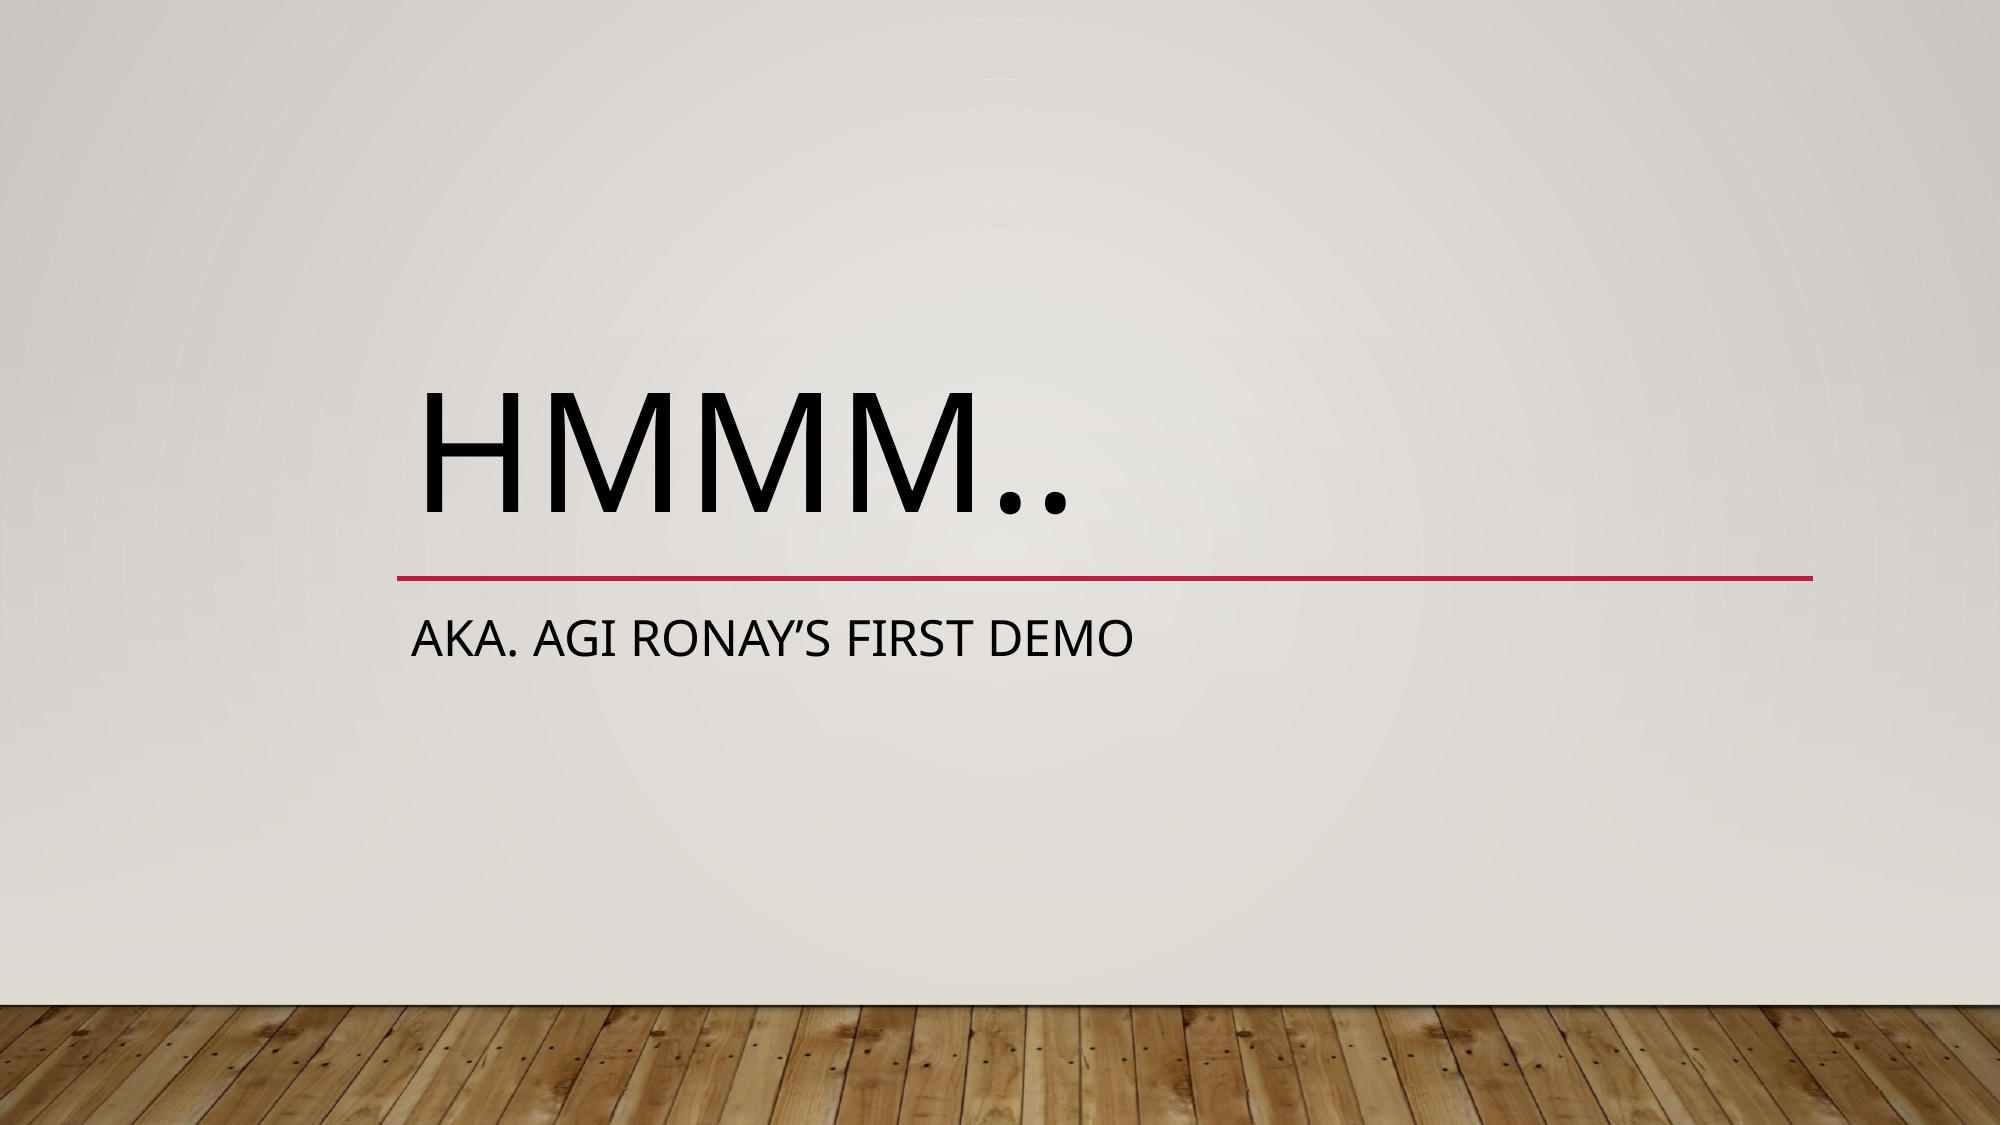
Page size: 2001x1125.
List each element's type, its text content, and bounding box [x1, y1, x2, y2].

title Hmmm.. [396, 131, 1814, 549]
subtitle aka. Agi Ronay’s First Demo [396, 579, 1814, 740]
picture [0, 1005, 2000, 1125]
